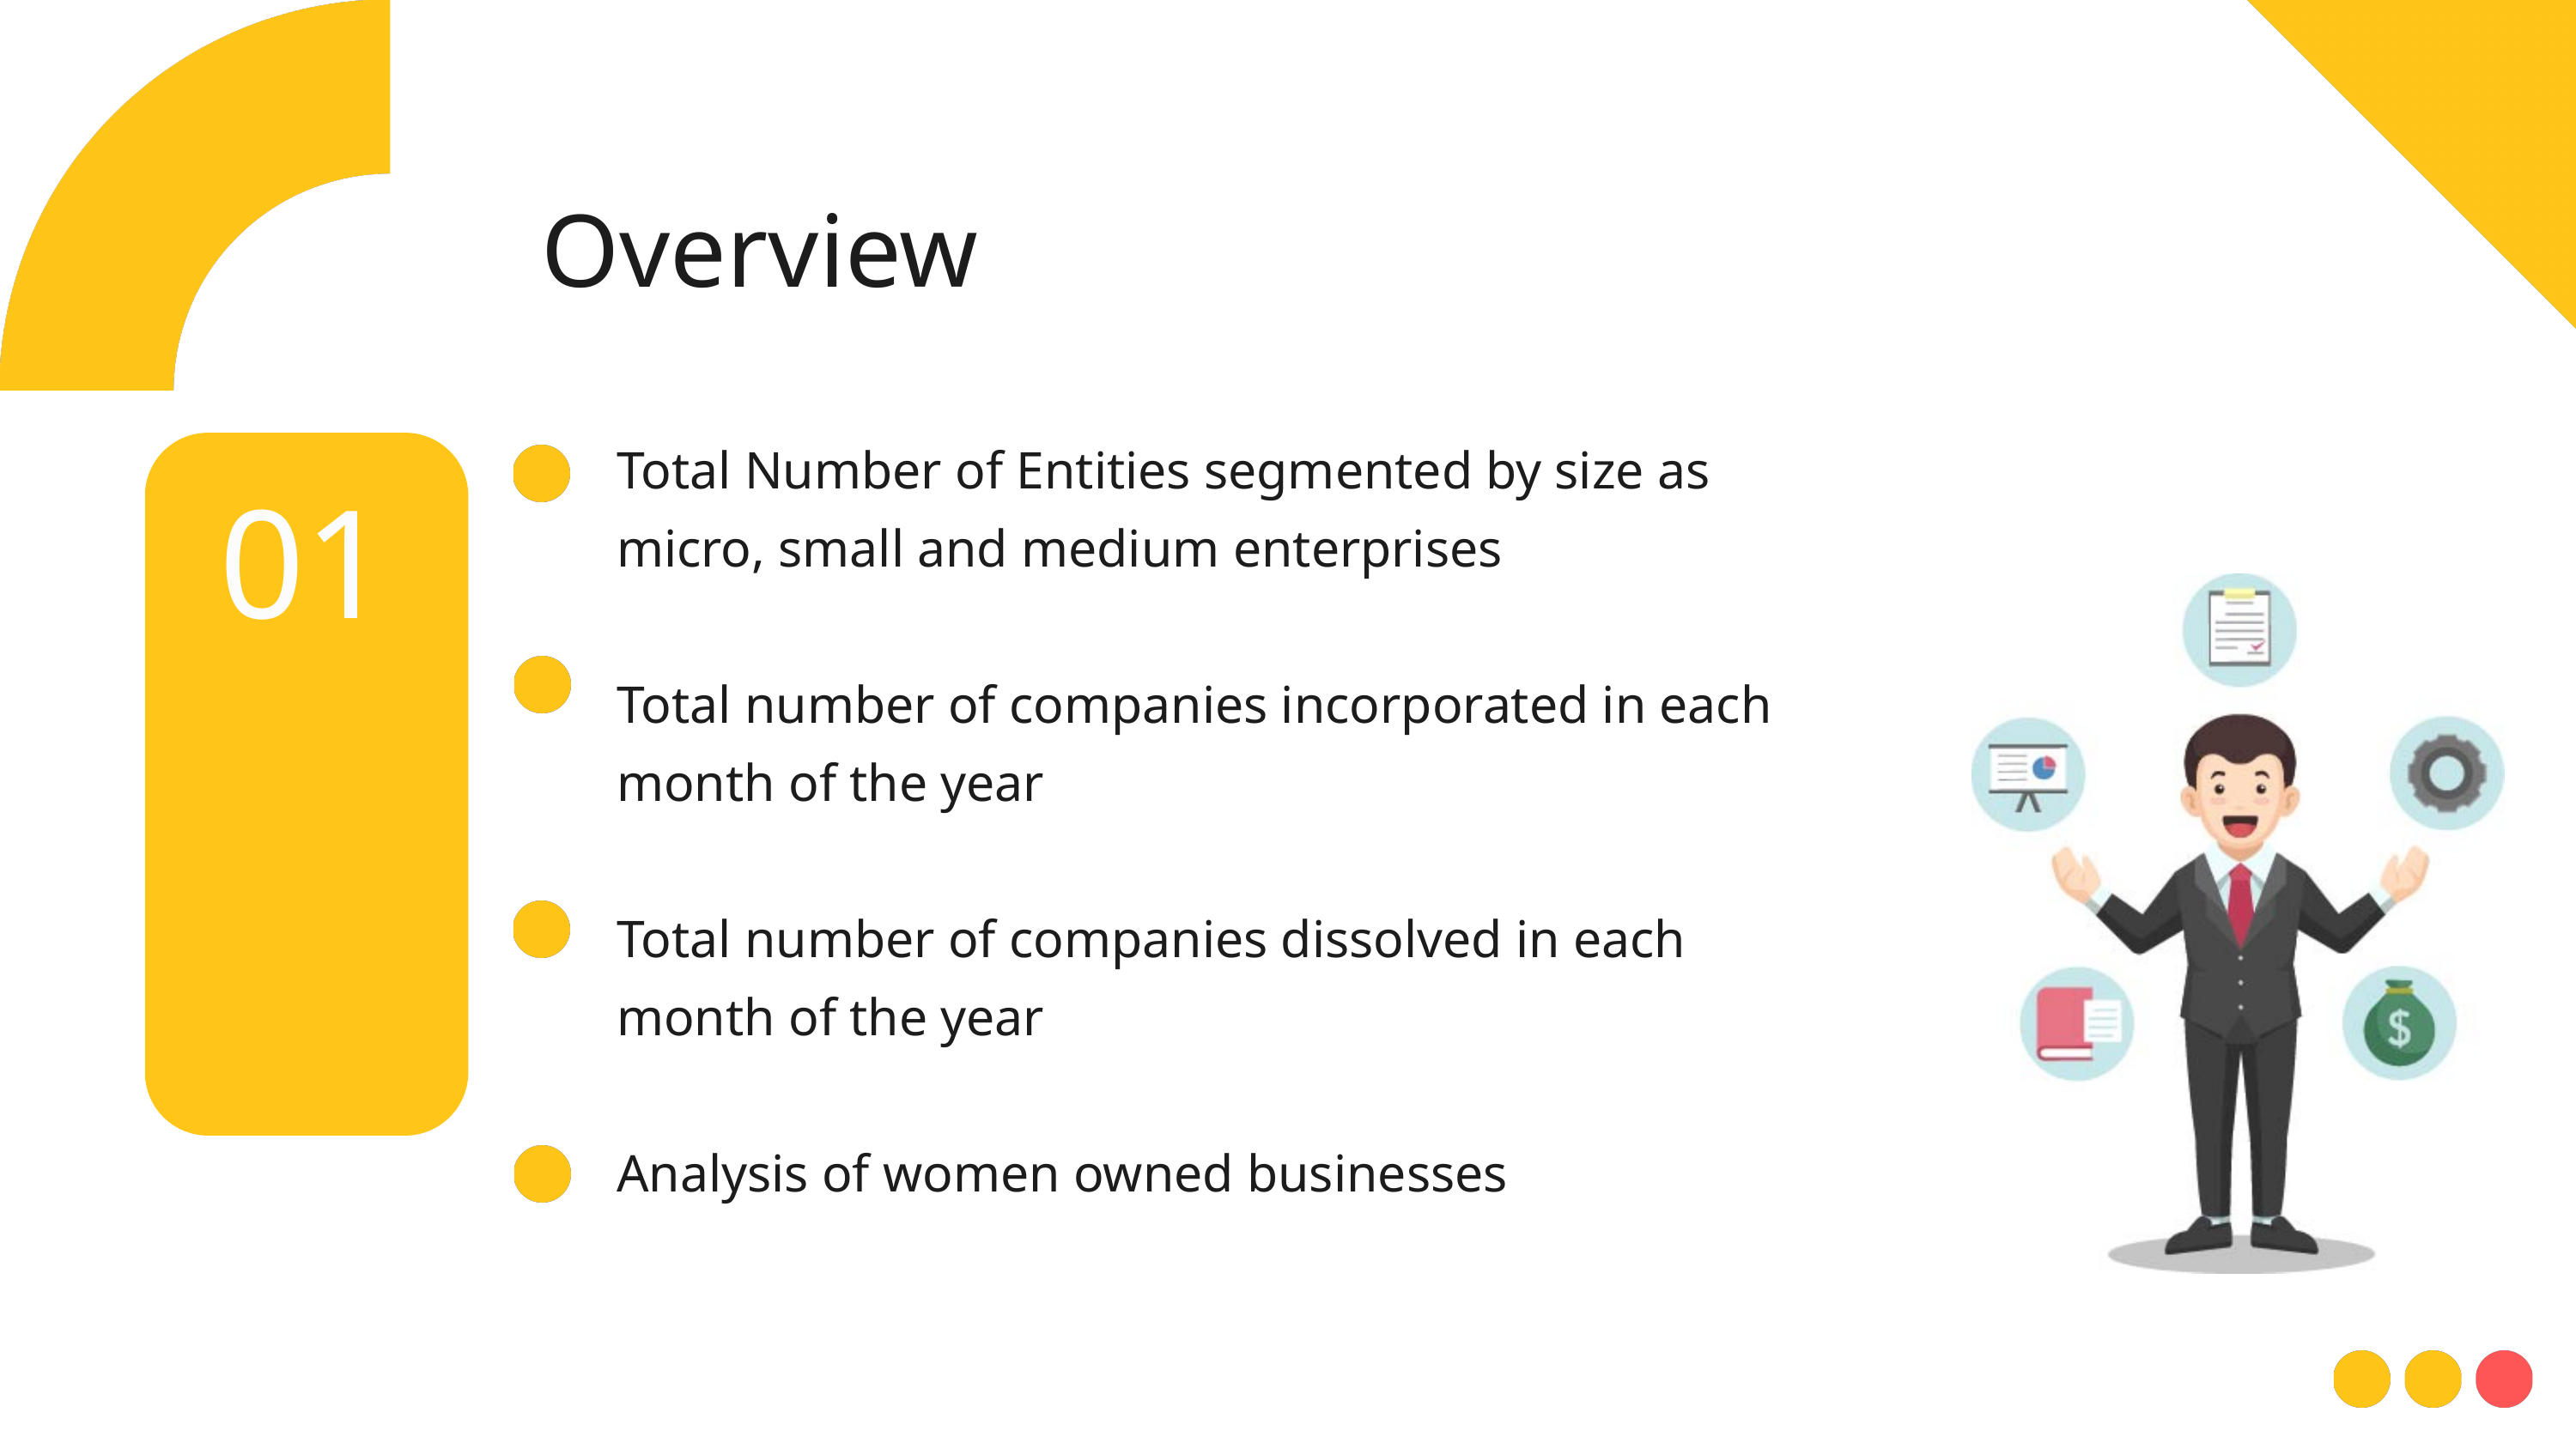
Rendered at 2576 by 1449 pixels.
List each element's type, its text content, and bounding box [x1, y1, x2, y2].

text_box [0, 0, 391, 391]
text_box [2081, 0, 2576, 414]
text_box [513, 1145, 571, 1203]
text_box [513, 445, 570, 502]
text_box [2404, 1350, 2462, 1408]
text_box [2476, 1350, 2533, 1408]
text_box [513, 656, 571, 713]
text_box [2333, 1350, 2391, 1408]
text_box Overview [541, 186, 2035, 307]
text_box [144, 432, 469, 1137]
text_box [513, 900, 570, 958]
text_box Total Number of Entities segmented by size as micro, small and medium enterprises Total number of companies incorporated in each month of the year Total number of companies dissolved in each month of the year Analysis of women owned businesses [617, 420, 1849, 1203]
picture [1971, 573, 2505, 1275]
